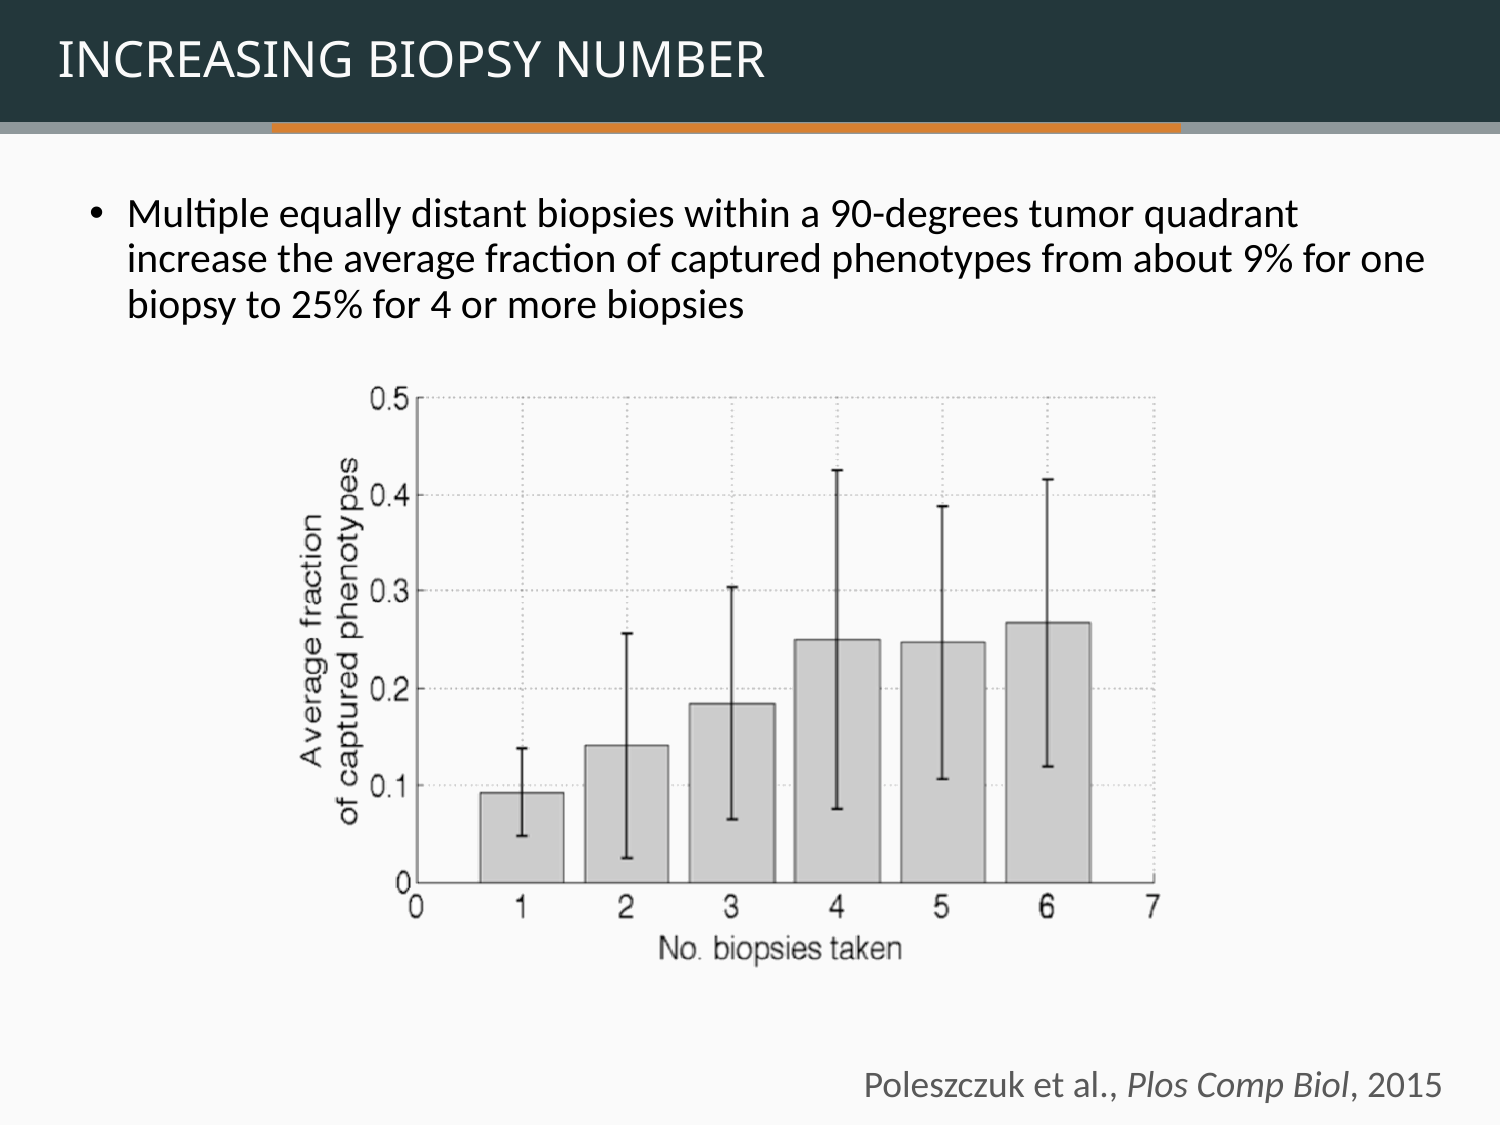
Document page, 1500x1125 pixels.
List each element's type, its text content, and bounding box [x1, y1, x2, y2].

text_box Poleszczuk et al., Plos Comp Biol, 2015 [849, 1052, 1459, 1113]
picture [172, 317, 1194, 1030]
list Multiple equally distant biopsies within a 90-degrees tumor quadrant increase the average fraction of captured phenotypes from about 9% for one biopsy to 25% for 4 or more biopsies [74, 184, 1447, 370]
title Increasing biopsy number [42, 0, 1447, 124]
